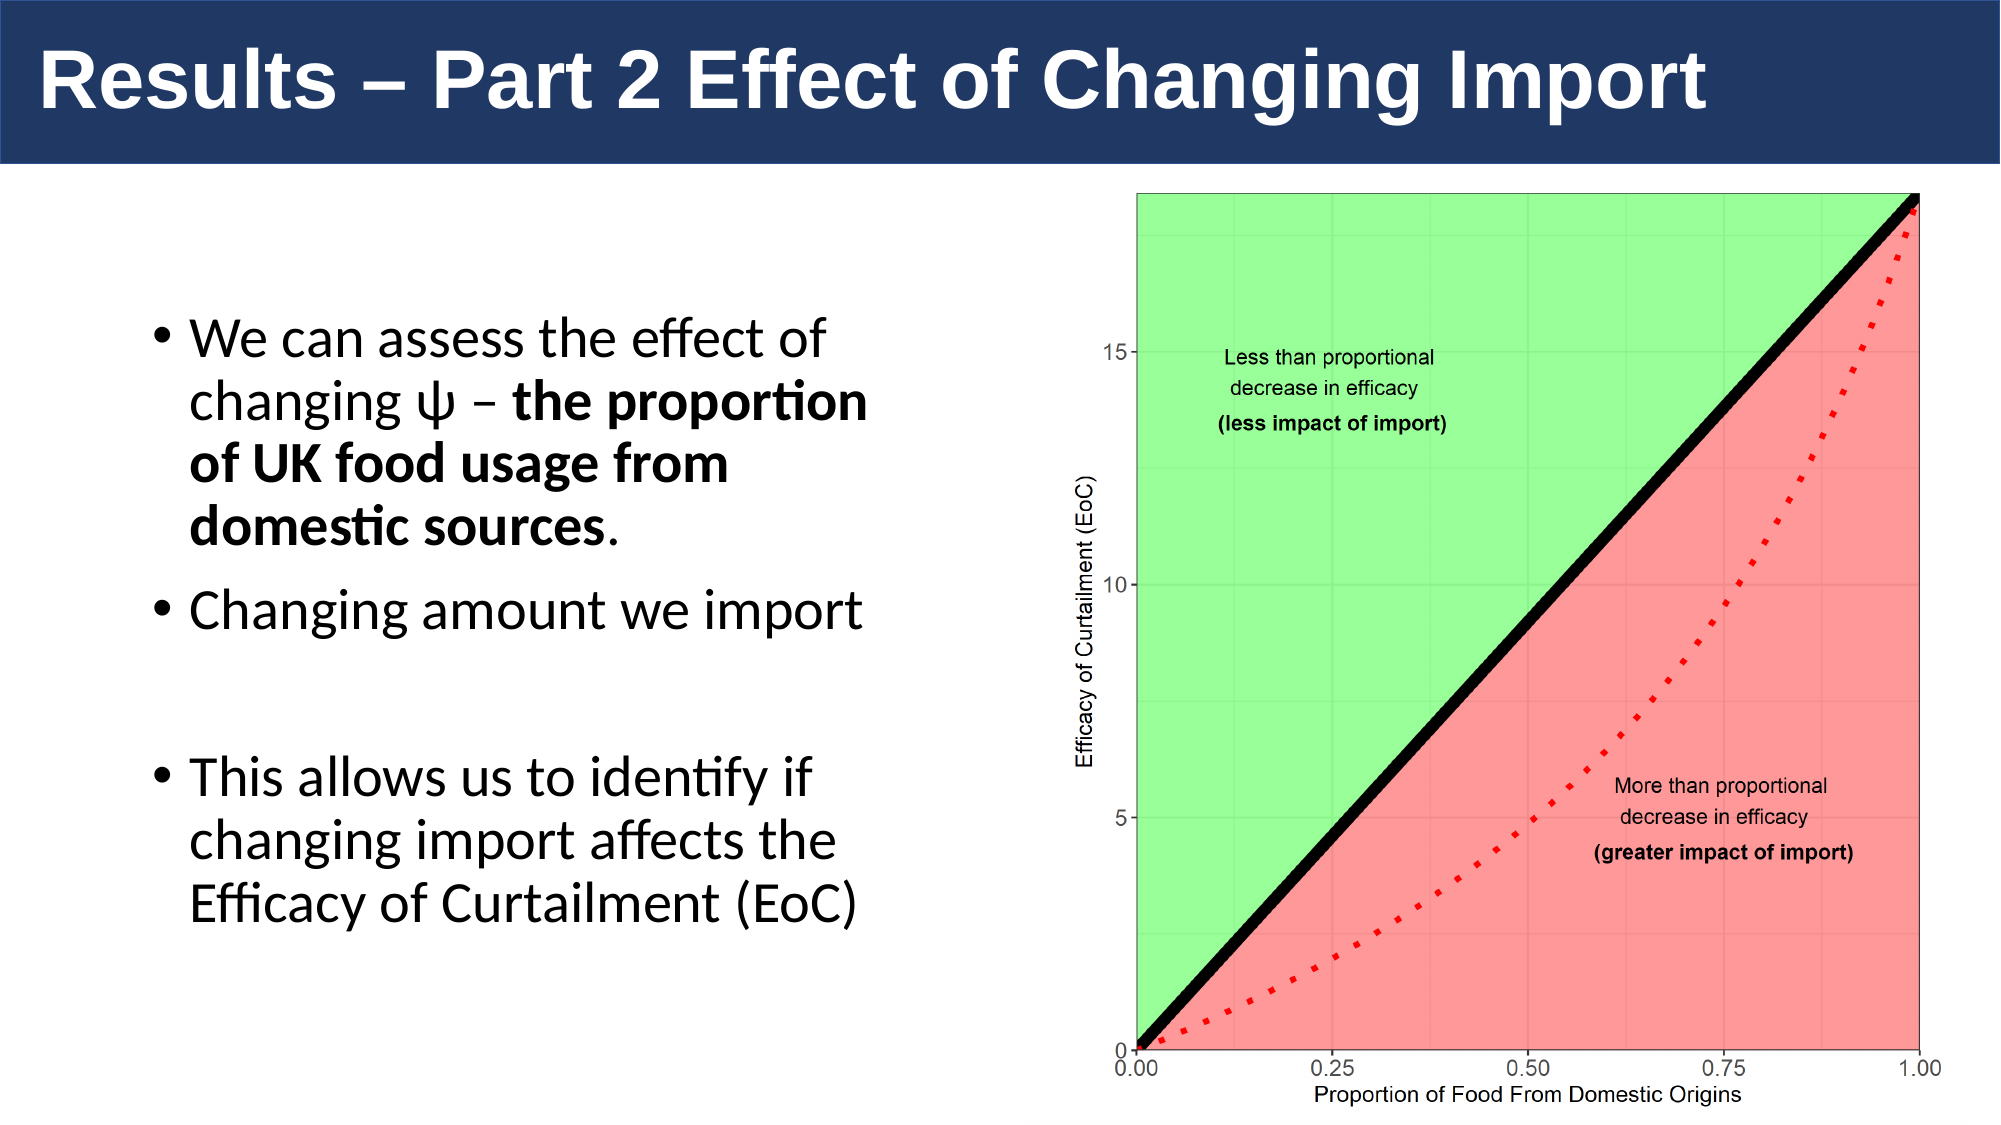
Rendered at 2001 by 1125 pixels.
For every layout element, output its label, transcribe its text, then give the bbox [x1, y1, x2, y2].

picture [1022, 174, 1973, 1125]
text_box Results – Part 2 Effect of Changing Import [0, 0, 2000, 164]
list We can assess the effect of changing ψ – the proportion of UK food usage from domestic sources. Changing amount we import This allows us to identify if changing import affects the Efficacy of Curtailment (EoC) [137, 299, 932, 1014]
